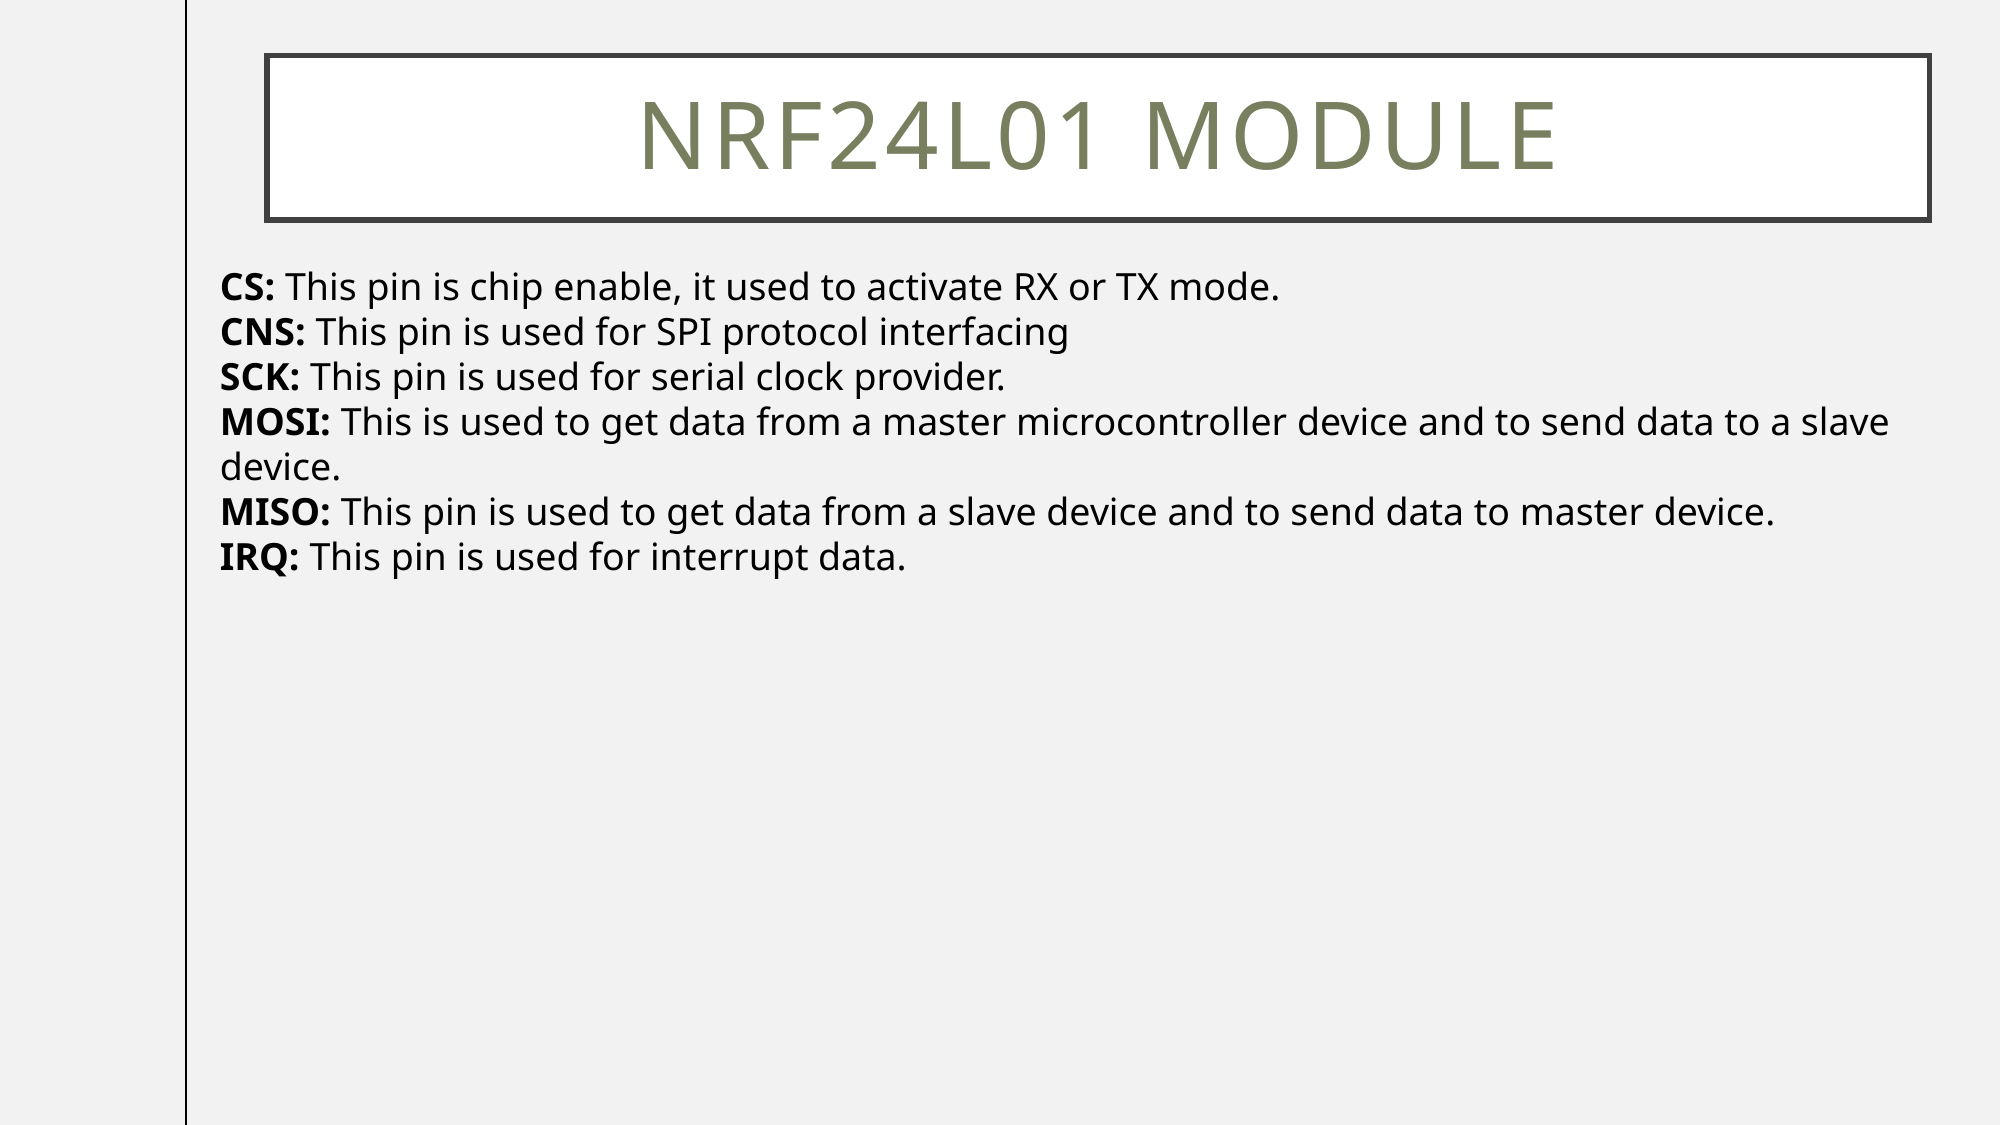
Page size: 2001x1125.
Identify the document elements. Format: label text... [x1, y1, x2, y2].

text_box CS: This pin is chip enable, it used to activate RX or TX mode. CNS: This pin is used for SPI protocol interfacing SCK: This pin is used for serial clock provider. MOSI: This is used to get data from a master microcontroller device and to send data to a slave device. MISO: This pin is used to get data from a slave device and to send data to master device. IRQ: This pin is used for interrupt data. [205, 255, 1930, 585]
title NRF24L01 MODULE [264, 53, 1932, 223]
